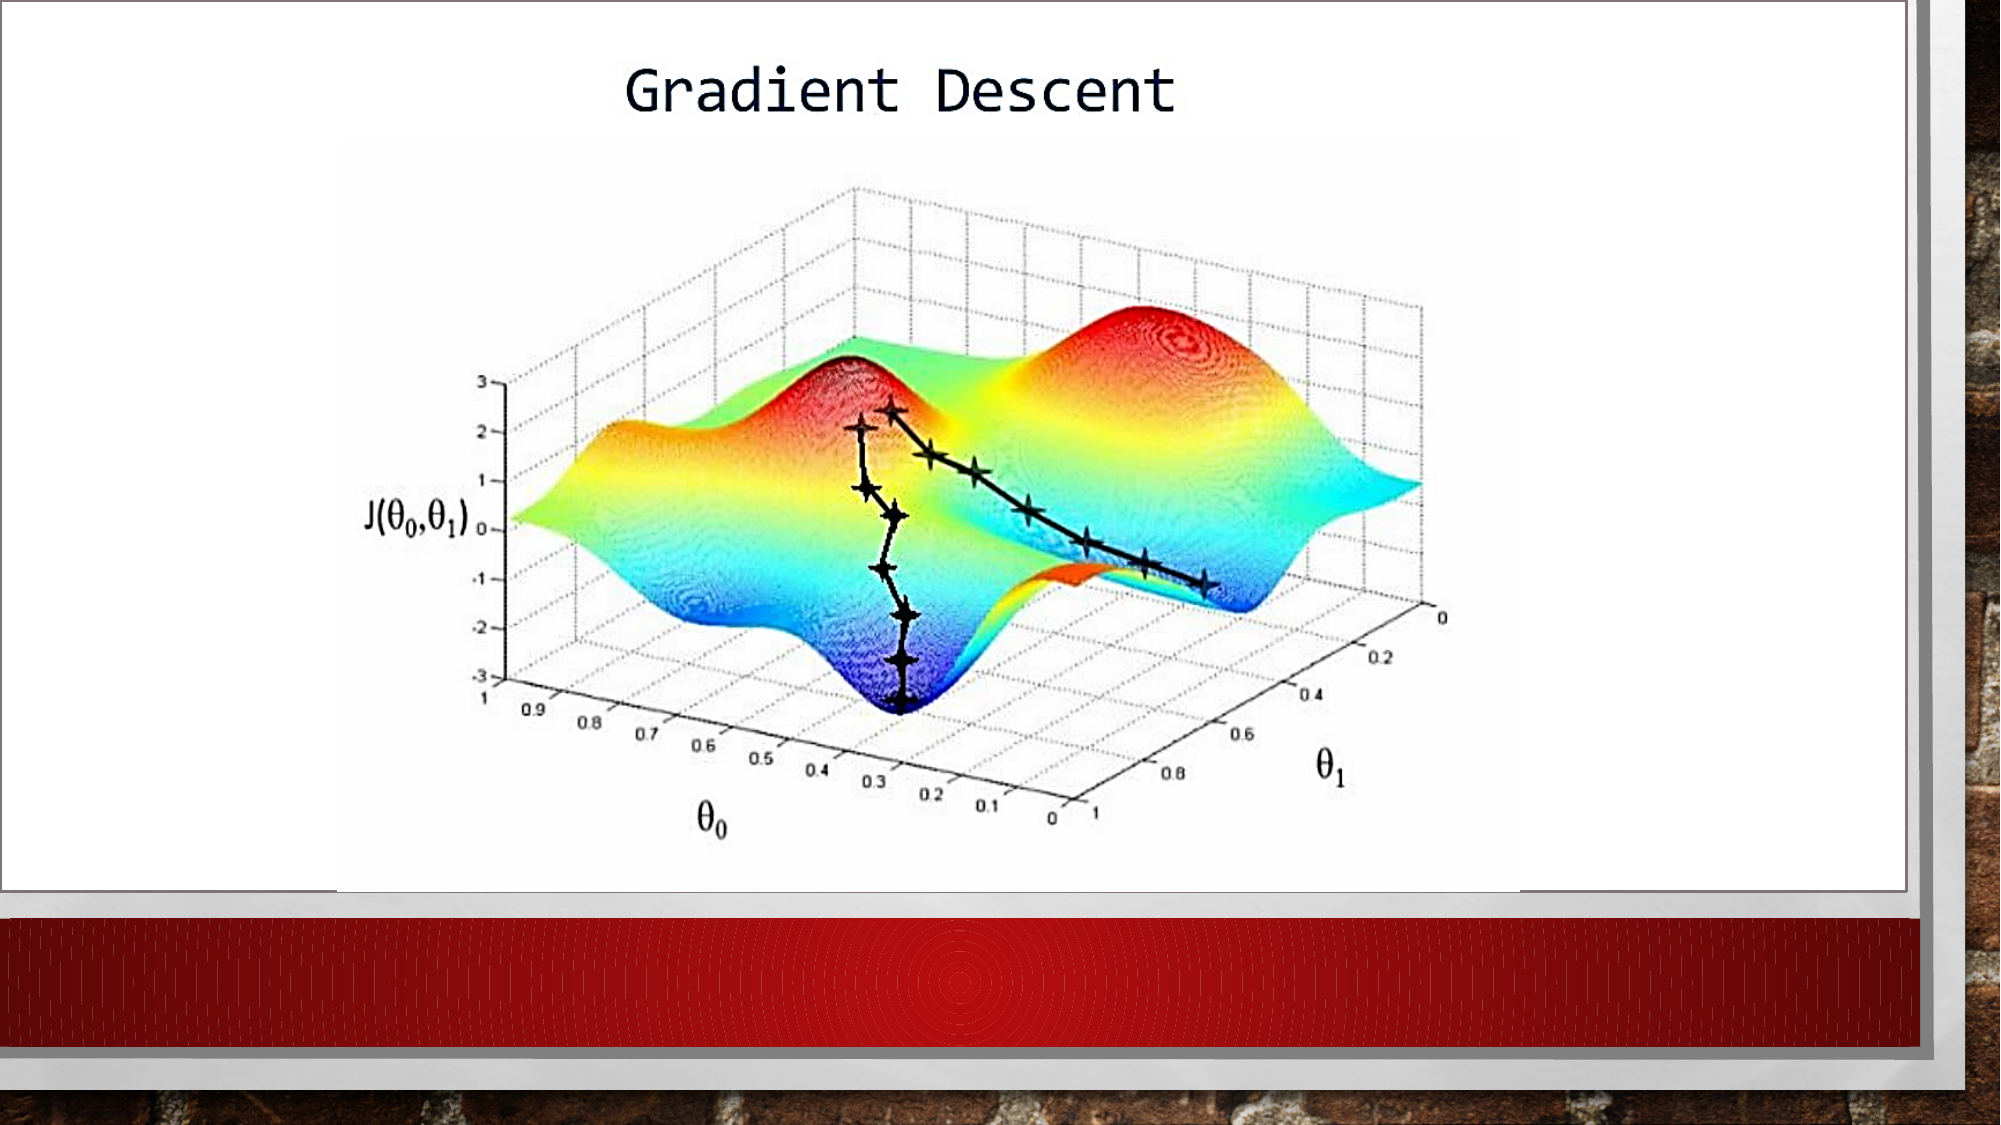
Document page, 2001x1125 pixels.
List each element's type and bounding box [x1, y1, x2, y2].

picture [336, 4, 1520, 892]
picture [0, 0, 2000, 1125]
text_box [0, 0, 1908, 893]
